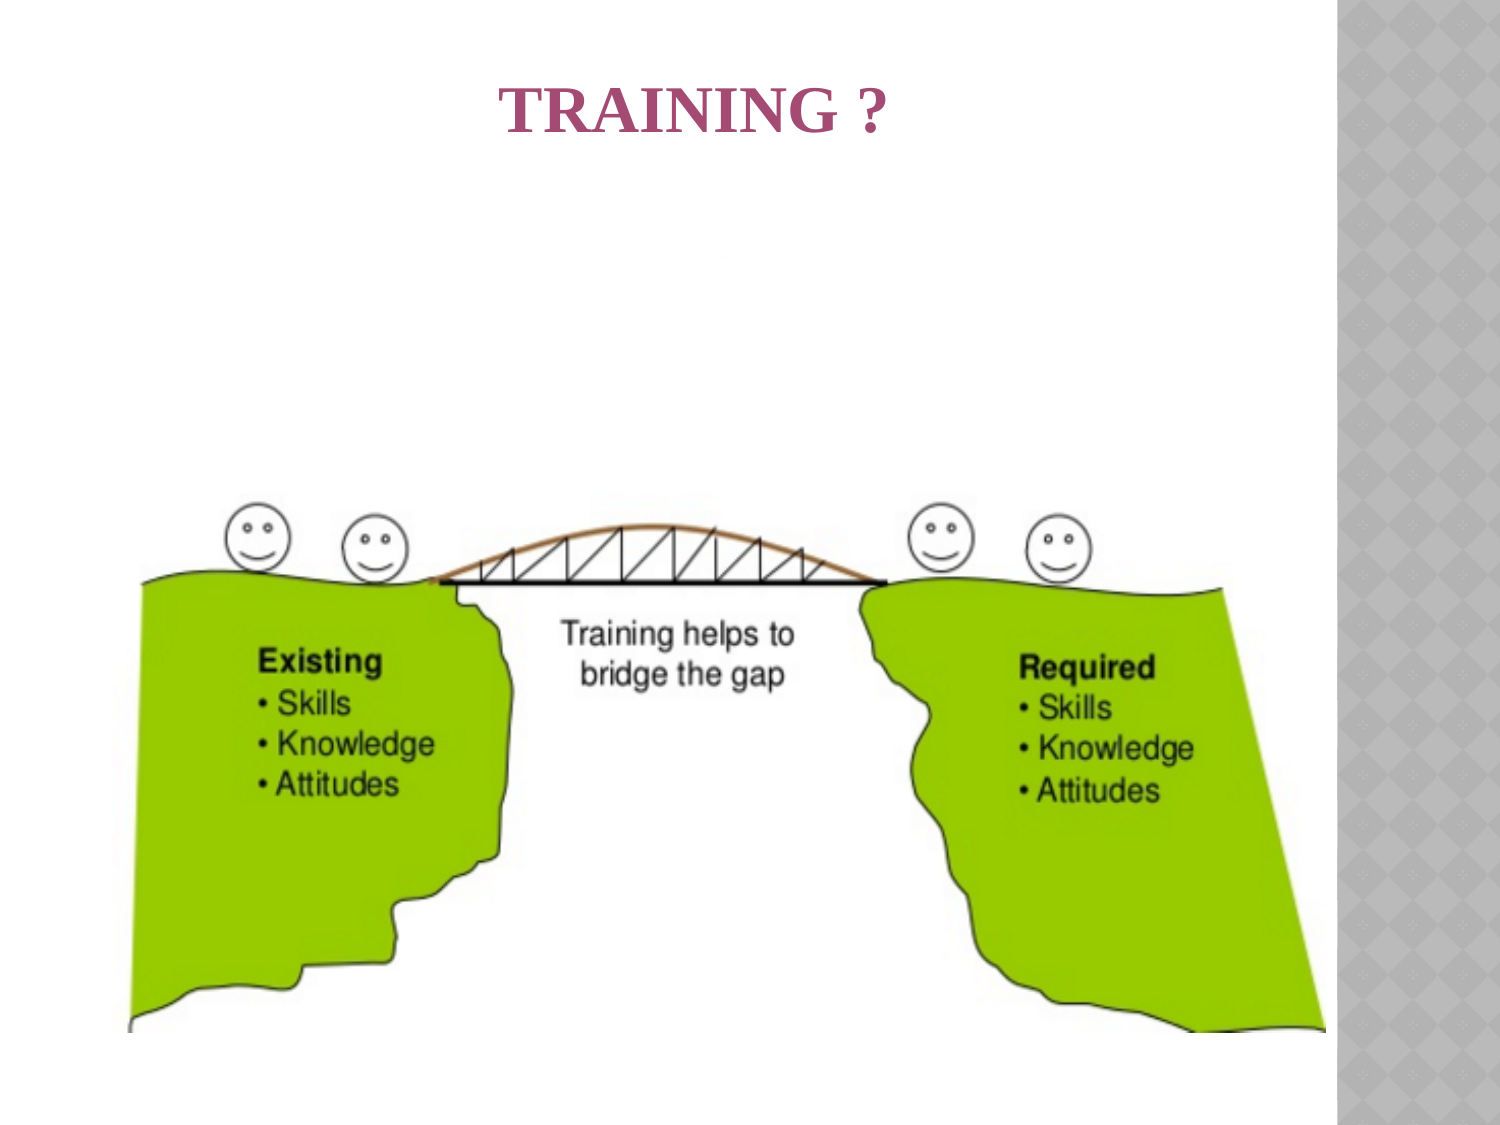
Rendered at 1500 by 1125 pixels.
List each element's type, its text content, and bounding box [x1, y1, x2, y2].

picture [111, 257, 1326, 1034]
title Training ? [100, 65, 1289, 175]
